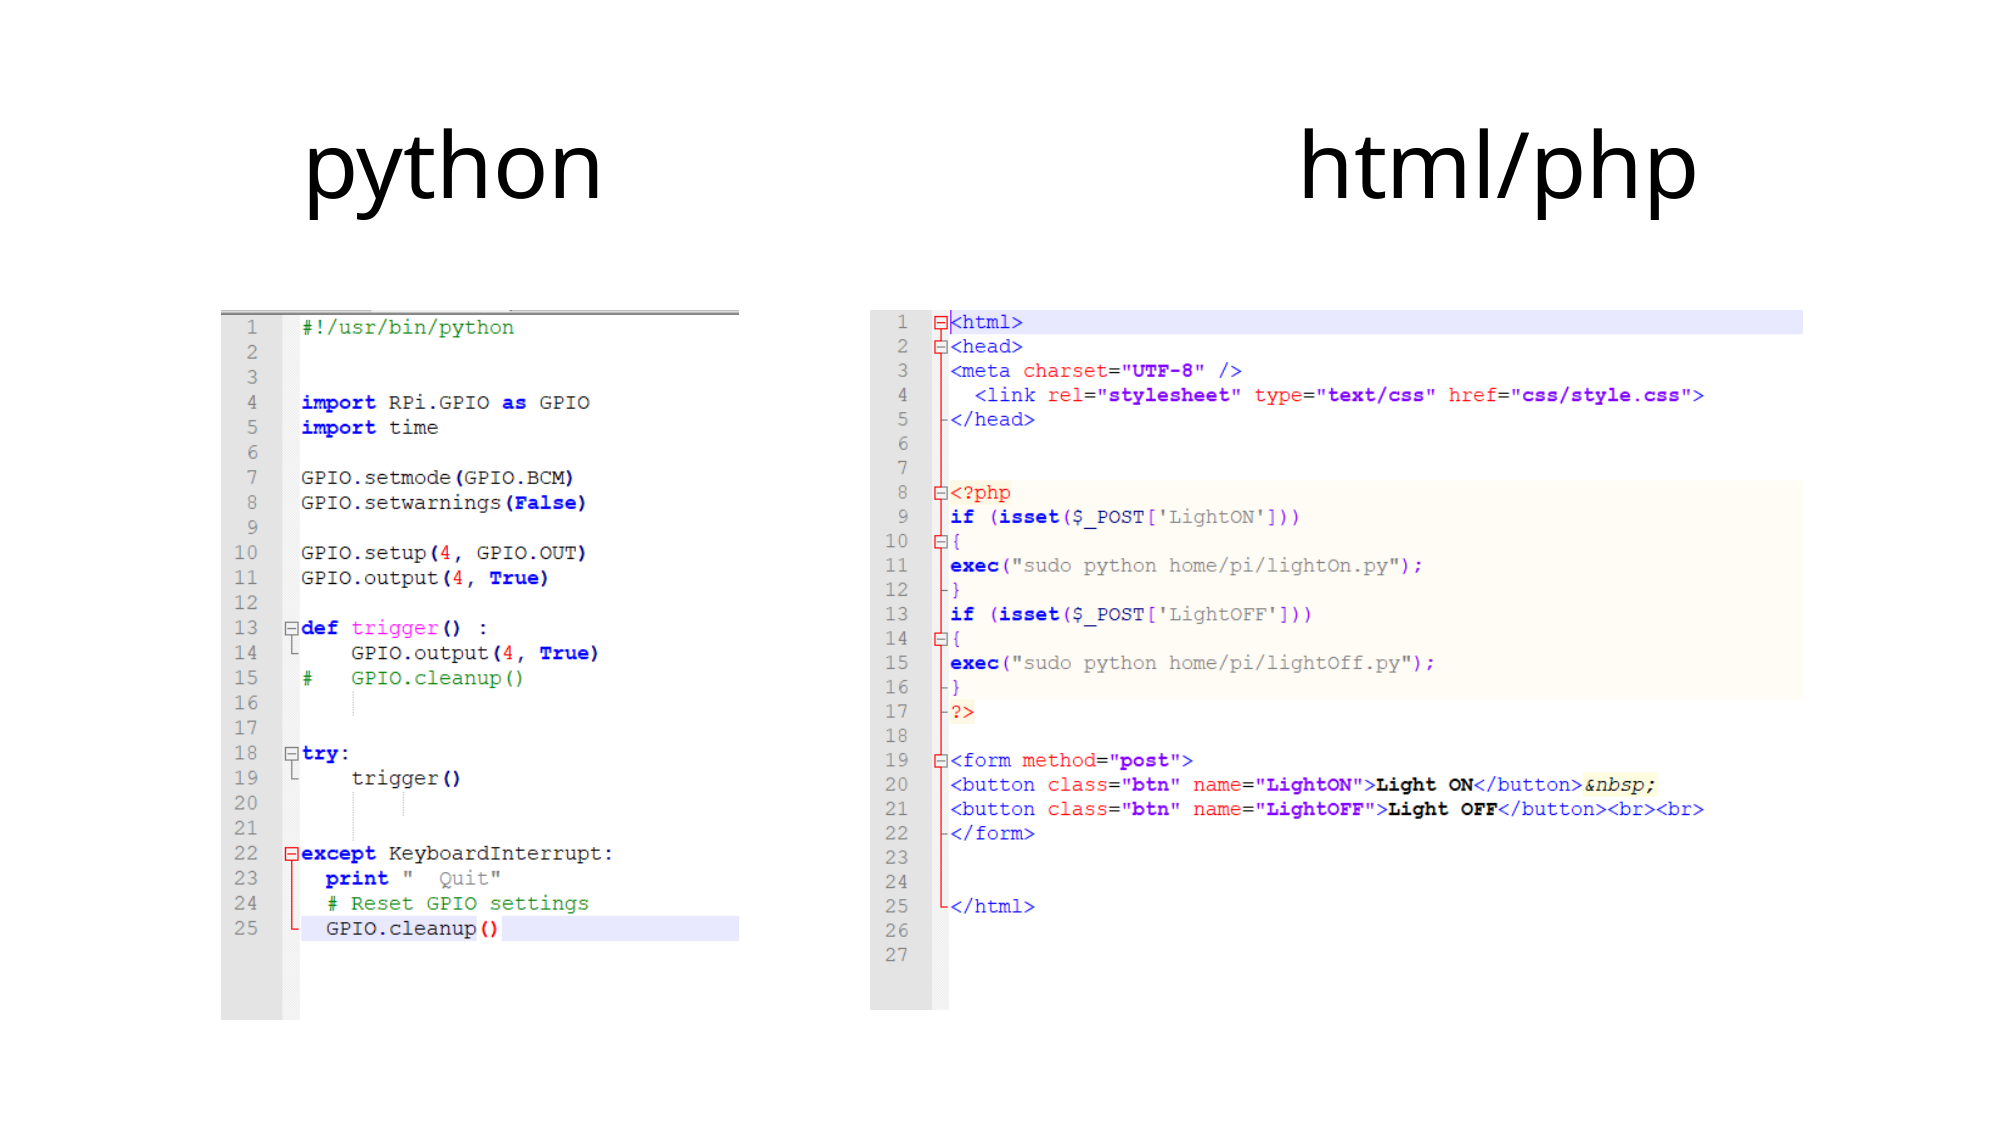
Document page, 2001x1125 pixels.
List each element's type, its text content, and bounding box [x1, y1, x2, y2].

picture [870, 310, 1803, 1010]
title python html/php [137, 59, 1863, 278]
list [221, 310, 739, 1020]
